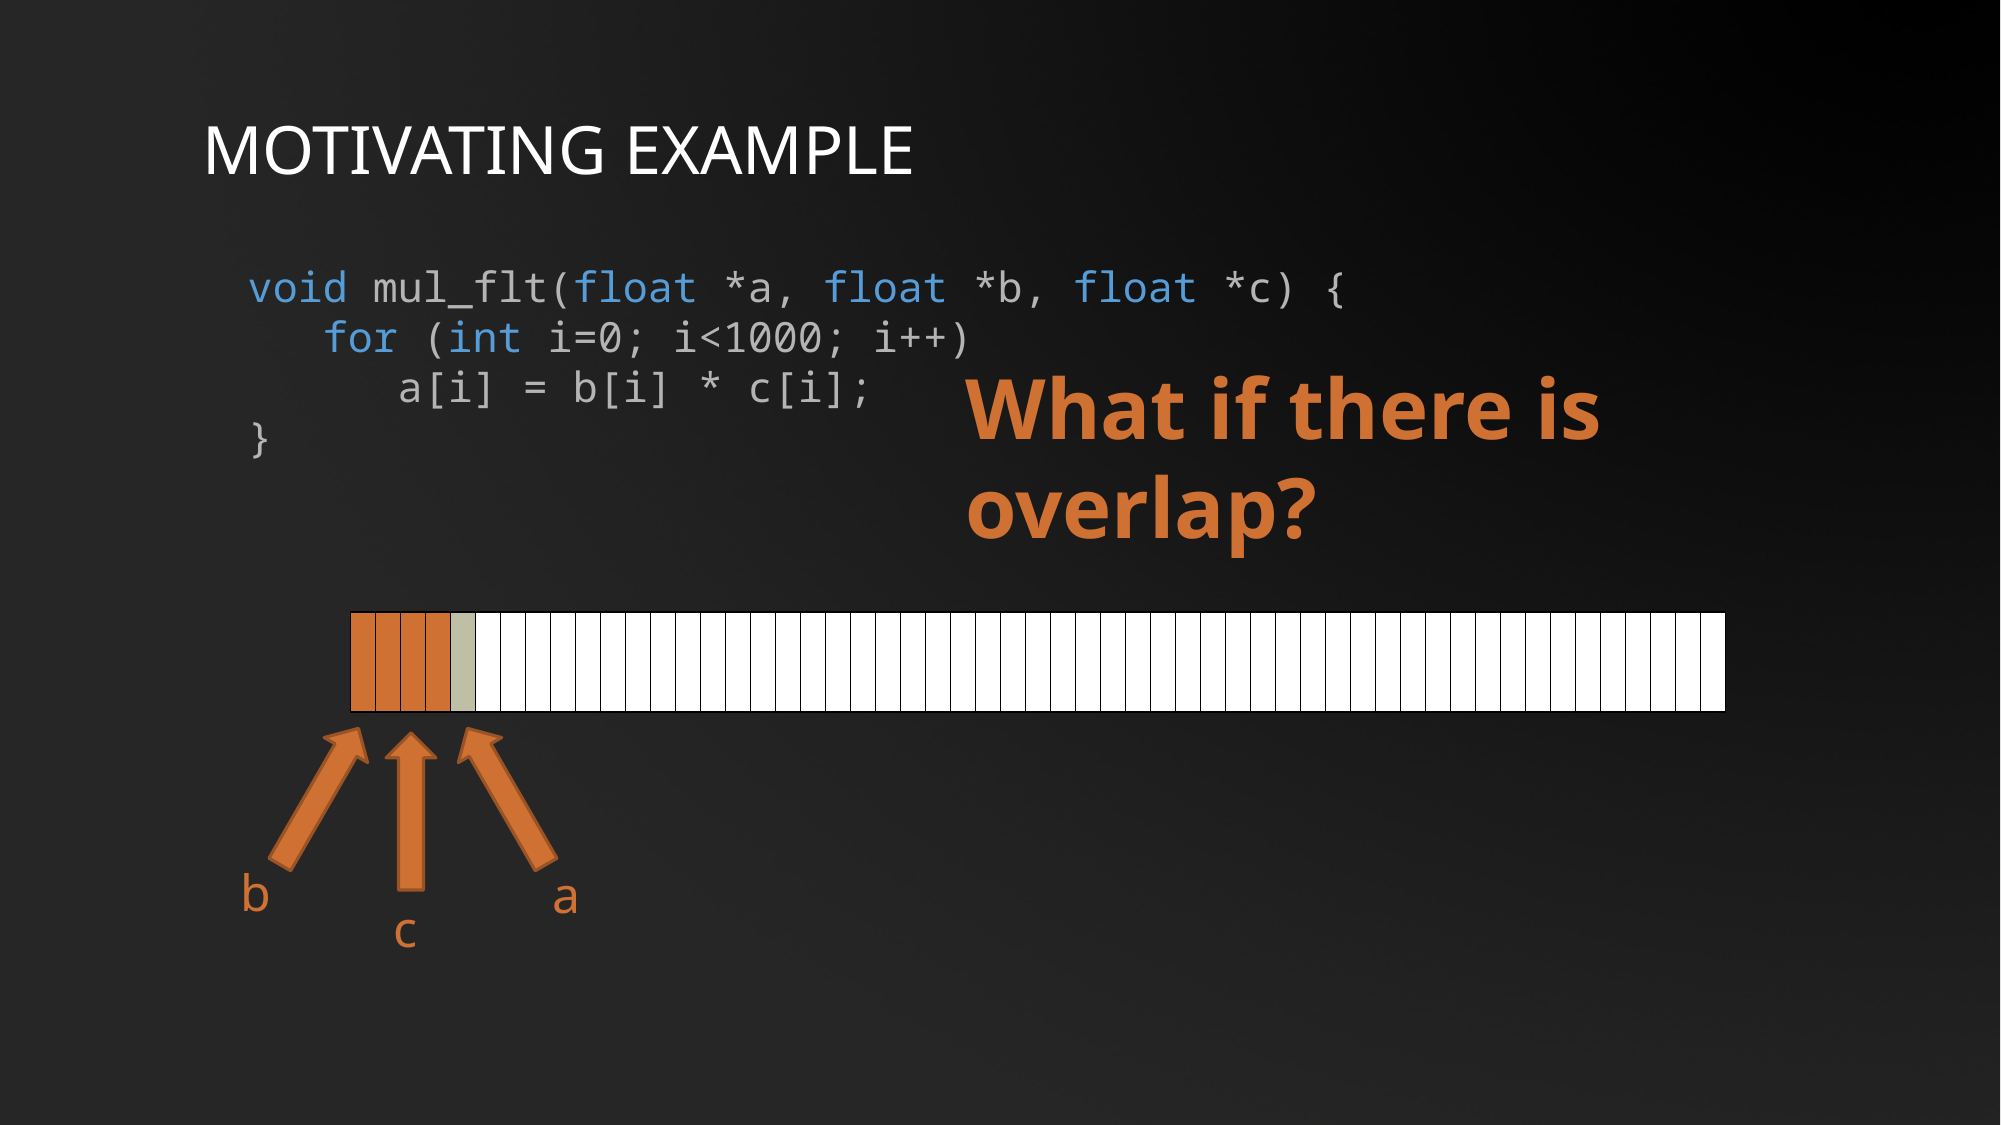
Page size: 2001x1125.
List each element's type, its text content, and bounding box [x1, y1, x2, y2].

title Motivating example [187, 99, 1813, 413]
text_box What if there is overlap? [950, 348, 1775, 564]
text_box a [537, 855, 604, 931]
text_box [384, 731, 438, 892]
text_box void mul_flt(float *a, float *b, float *c) { for (int i=0; i<1000; i++) a[i] = b[i] * c[i]; } [233, 252, 1763, 468]
text_box c [378, 890, 444, 965]
text_box b [225, 853, 291, 929]
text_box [350, 611, 1726, 713]
text_box [456, 726, 559, 873]
picture [0, 0, 2001, 1125]
text_box [267, 726, 370, 873]
